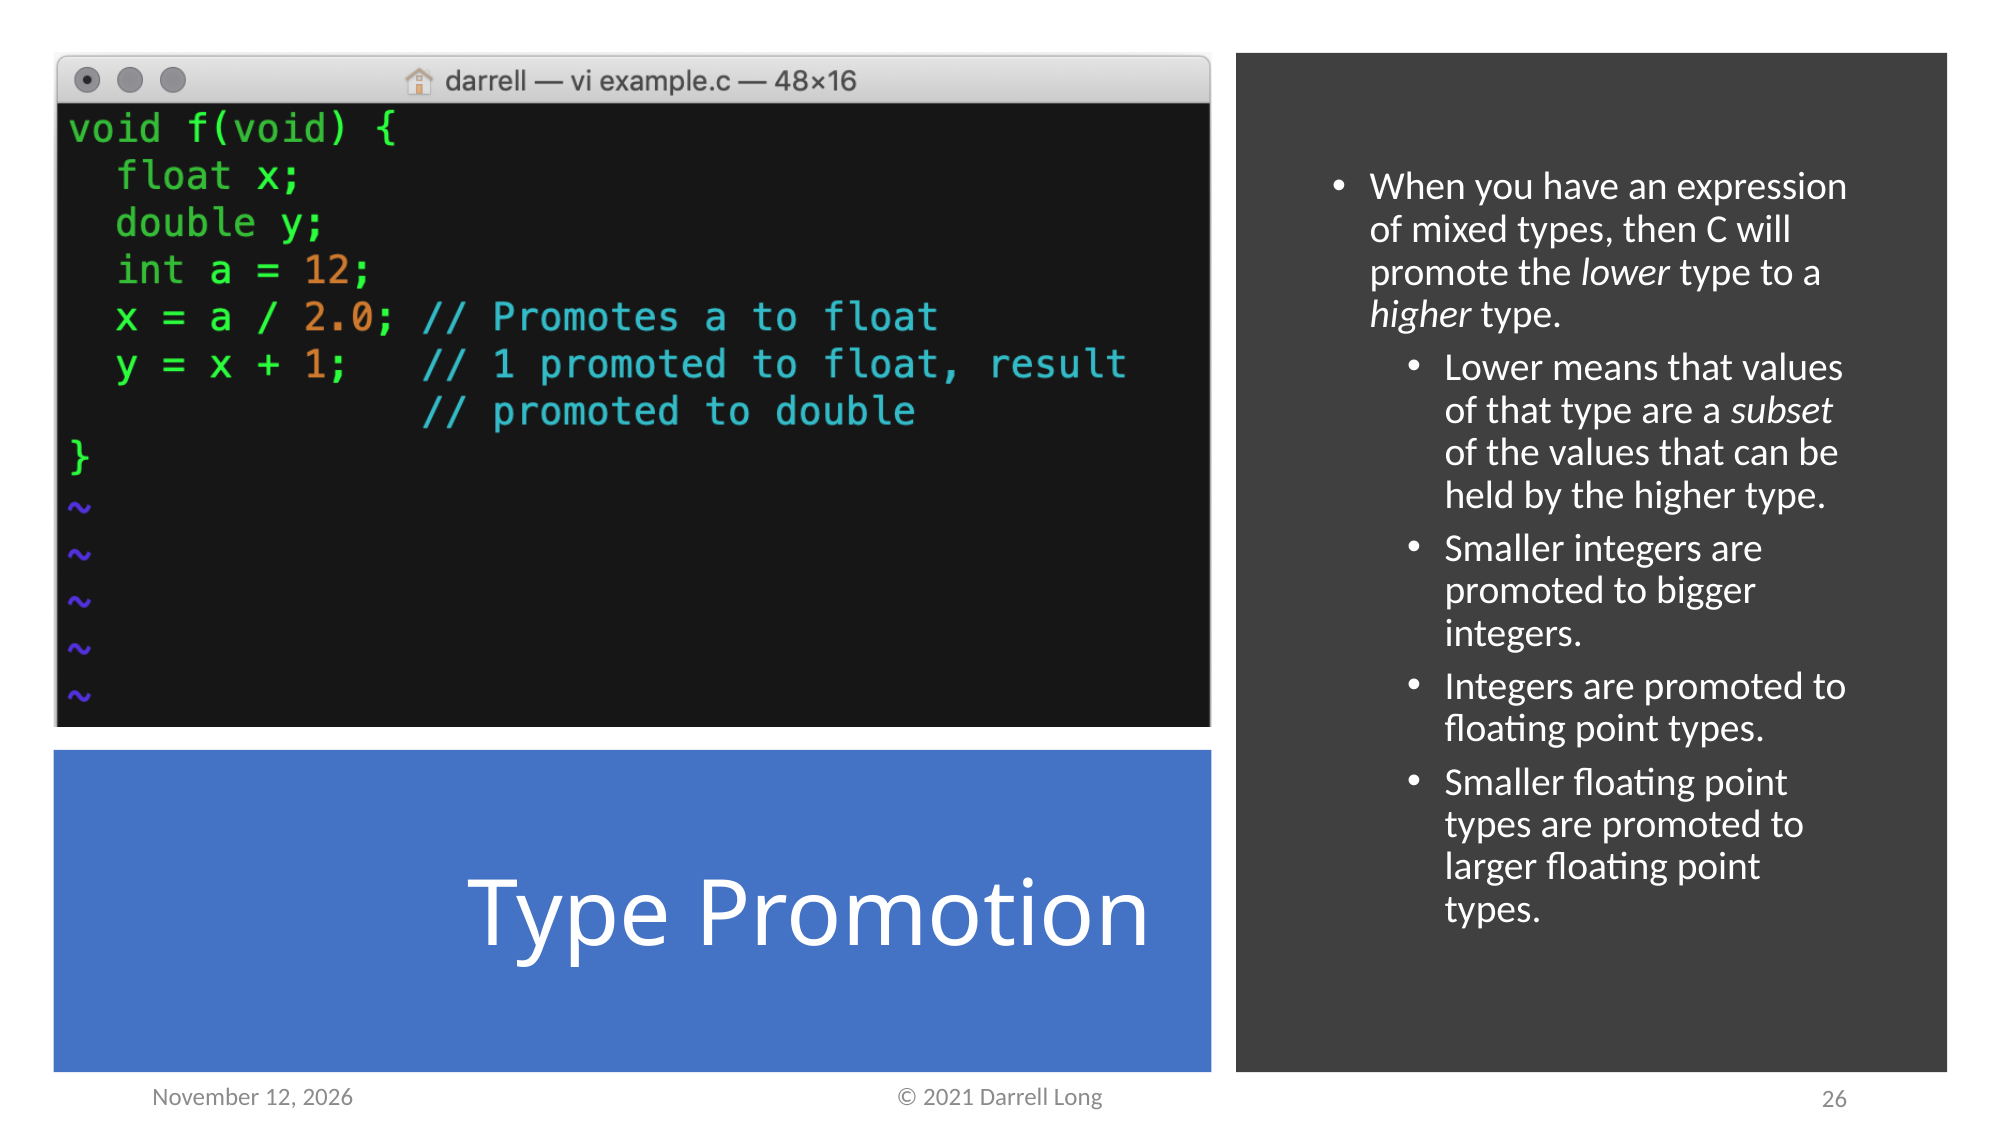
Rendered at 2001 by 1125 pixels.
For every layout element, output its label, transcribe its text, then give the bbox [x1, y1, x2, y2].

text_box [1235, 52, 1948, 1073]
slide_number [137, 1065, 588, 1125]
title Type Promotion [85, 782, 1168, 1049]
text_box [53, 749, 1212, 1073]
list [53, 52, 1212, 727]
slide_number 26 [1412, 1067, 1863, 1125]
footer © 2021 Darrell Long [662, 1065, 1338, 1125]
list When you have an expression of mixed types, then C will promote the lower type to a higher type. Lower means that values of that type are a subset of the values that can be held by the higher type. Smaller integers are promoted to bigger integers. Integers are promoted to floating point types. Smaller floating point types are promoted to larger floating point types. [1317, 150, 1879, 947]
